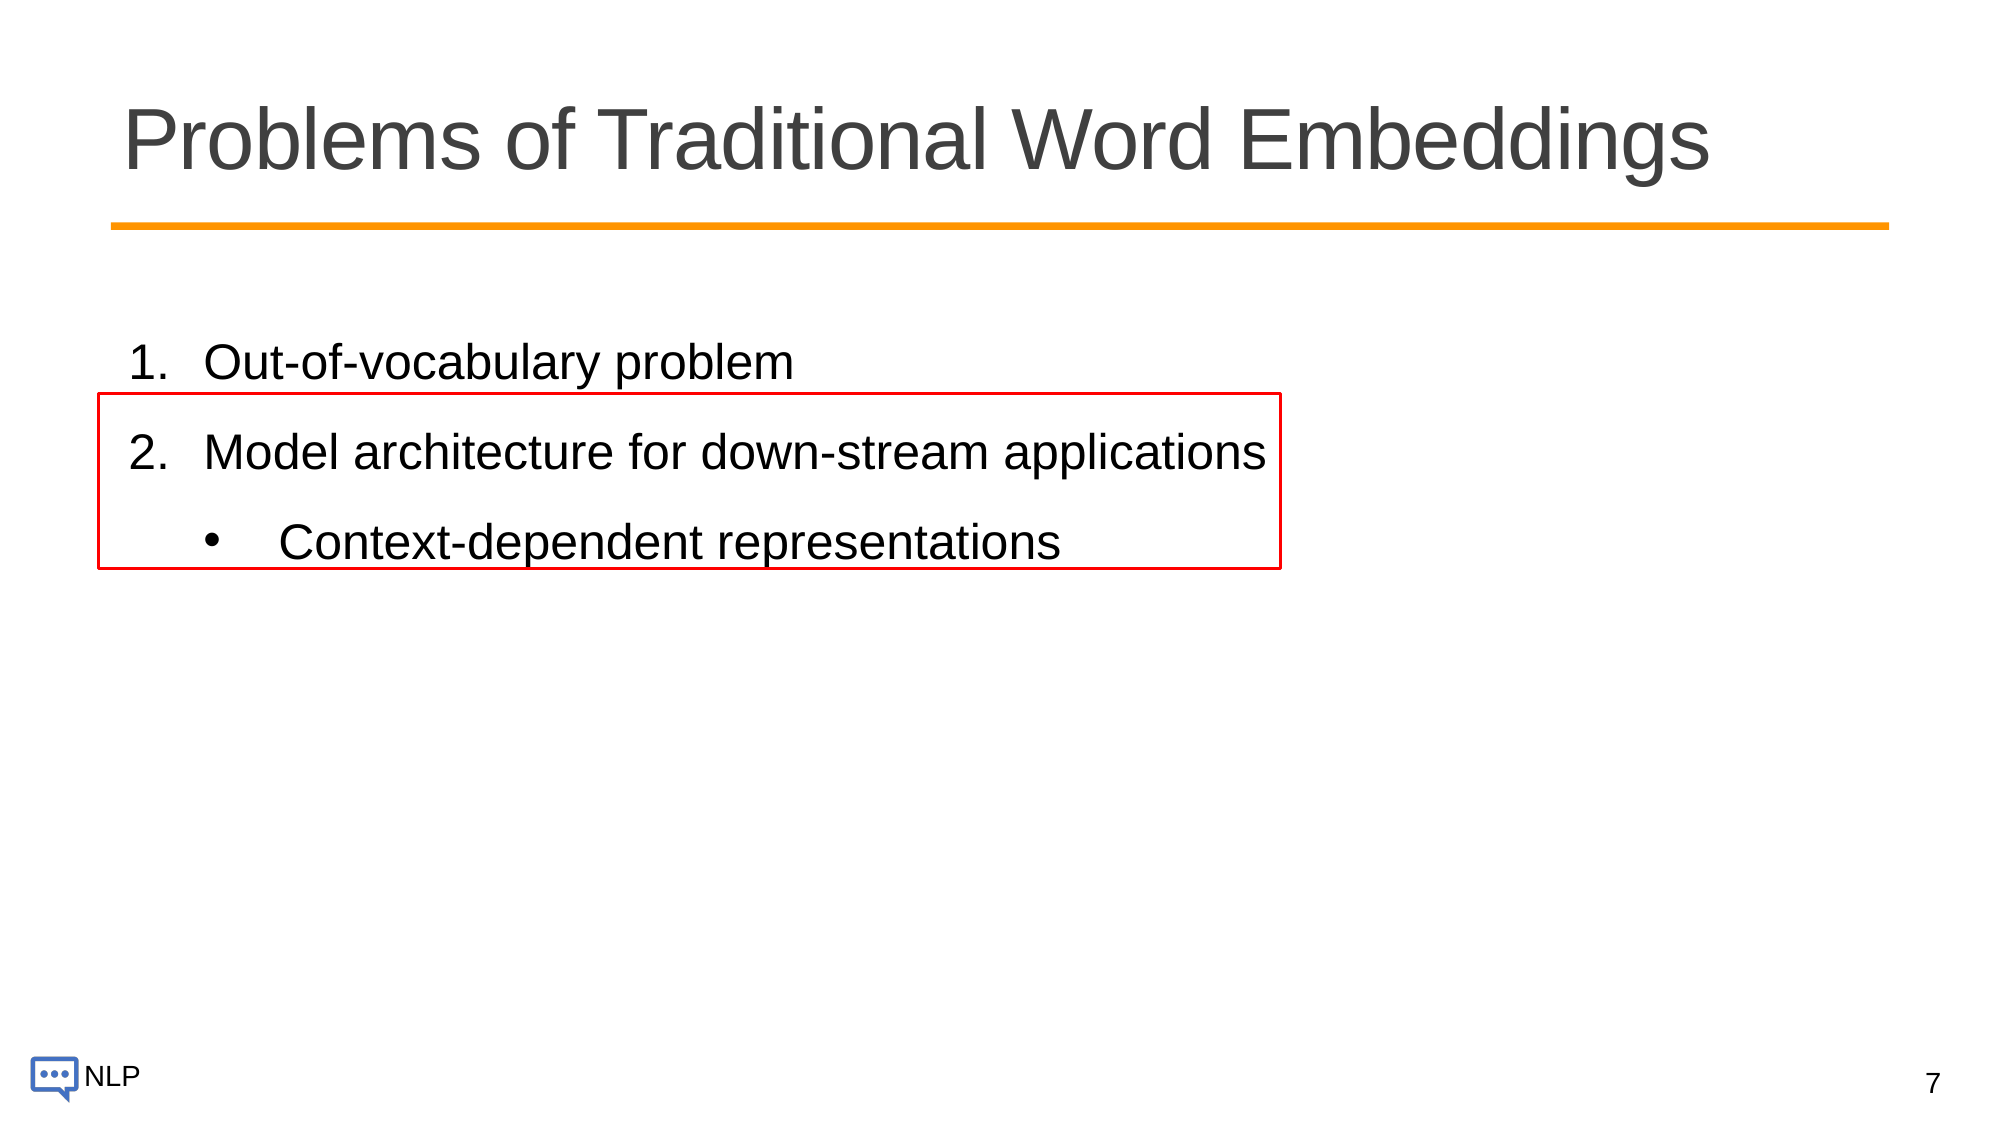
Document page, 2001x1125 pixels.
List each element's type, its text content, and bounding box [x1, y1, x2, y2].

slide_number 7 [1740, 1052, 1957, 1113]
title Problems of Traditional Word Embeddings [107, 58, 1899, 228]
picture [23, 1047, 86, 1110]
text_box Out-of-vocabulary problem Model architecture for down-stream applications Context-dependent representations [113, 292, 1283, 577]
text_box [97, 392, 1282, 570]
